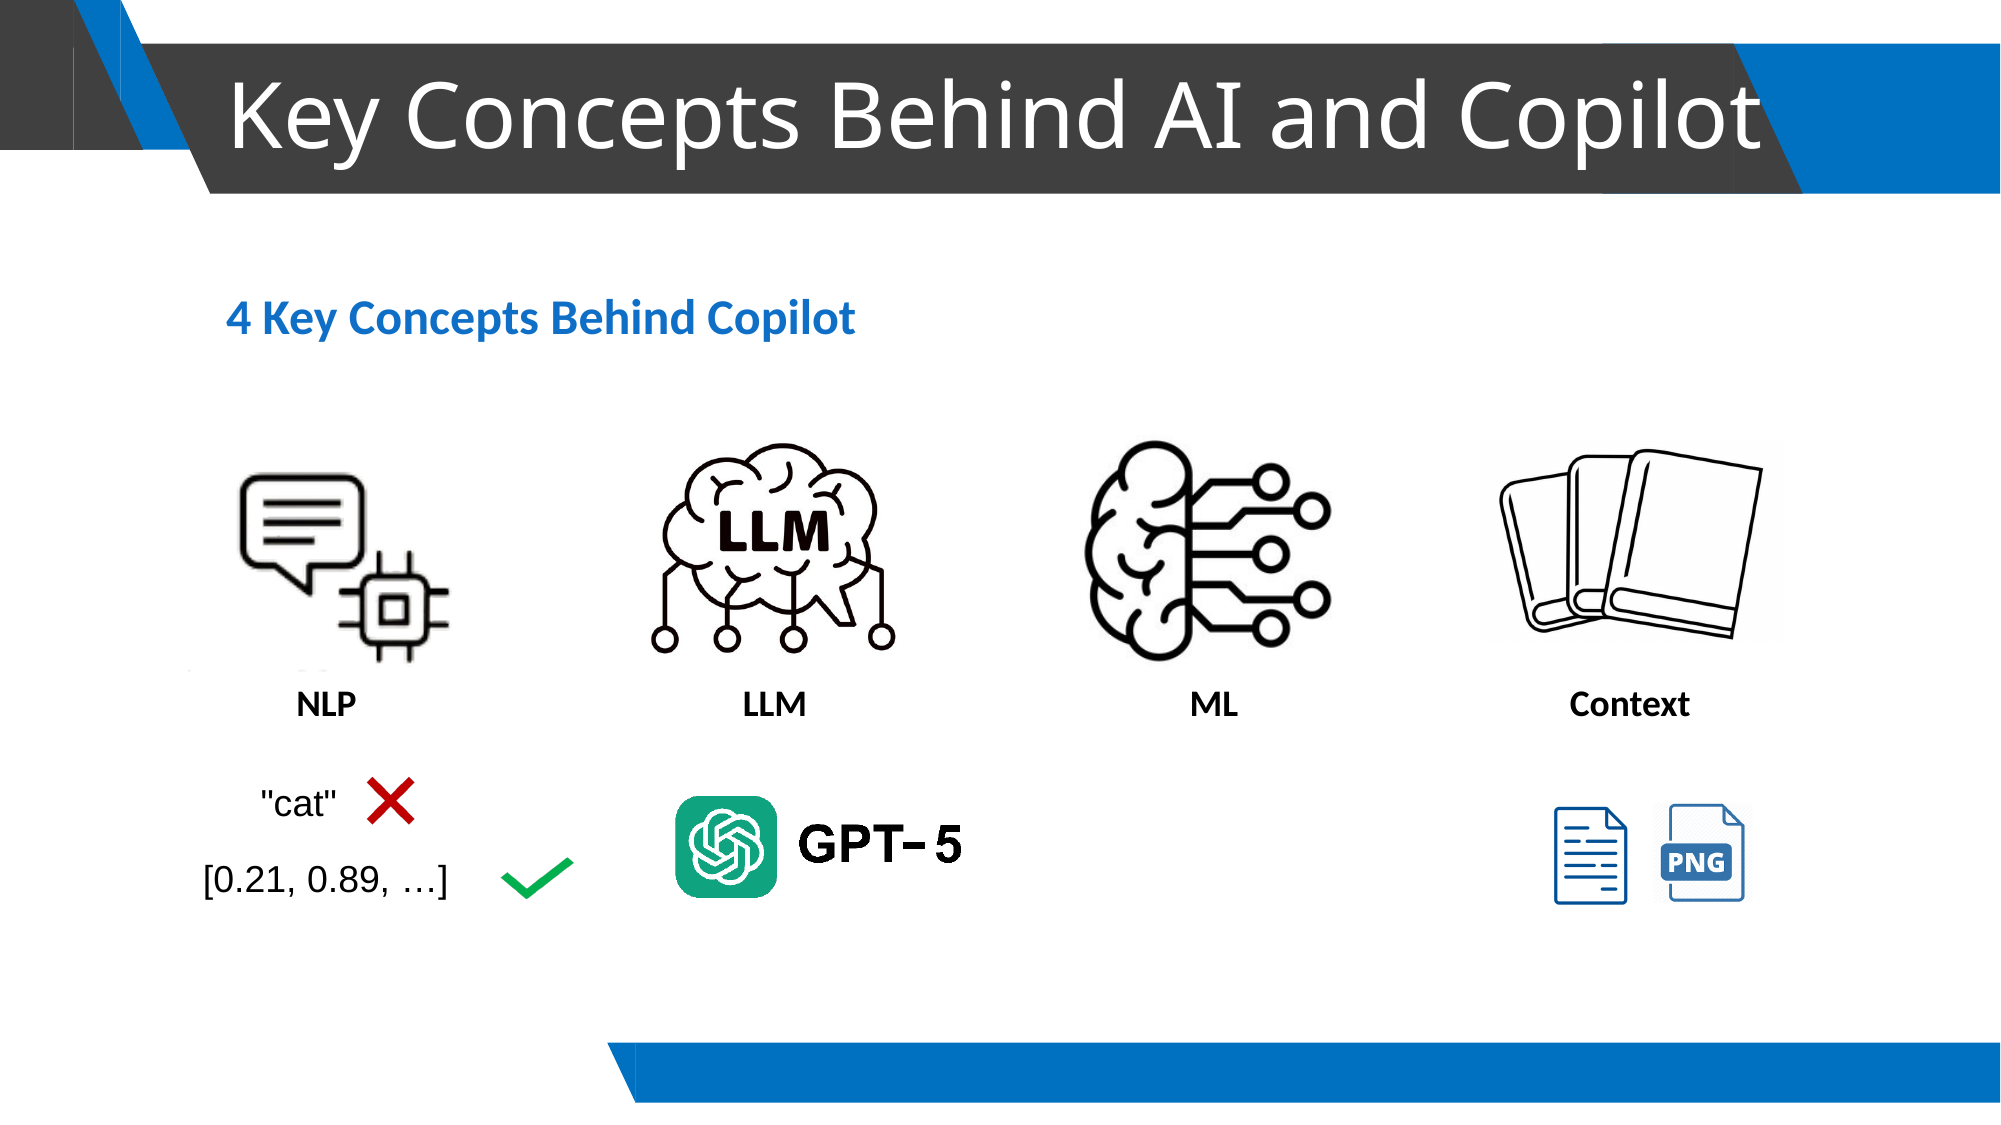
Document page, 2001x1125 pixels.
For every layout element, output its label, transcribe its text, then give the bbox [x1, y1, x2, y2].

text_box Context [1555, 671, 1711, 732]
picture [499, 847, 575, 909]
text_box LLM [728, 672, 853, 732]
text_box ML [1174, 672, 1300, 732]
title Key Concepts Behind AI and Copilot [211, 9, 1941, 228]
picture [1479, 441, 1787, 643]
picture [1535, 800, 1646, 911]
text_box NLP [281, 672, 406, 732]
picture [188, 424, 500, 672]
text_box "cat" [235, 772, 359, 847]
picture [1652, 802, 1753, 903]
picture [671, 792, 973, 903]
picture [649, 424, 897, 672]
text_box [0.21, 0.89, …] [188, 847, 499, 908]
text_box 4 Key Concepts Behind Copilot [211, 277, 1214, 352]
picture [358, 768, 423, 833]
picture [1047, 424, 1380, 672]
